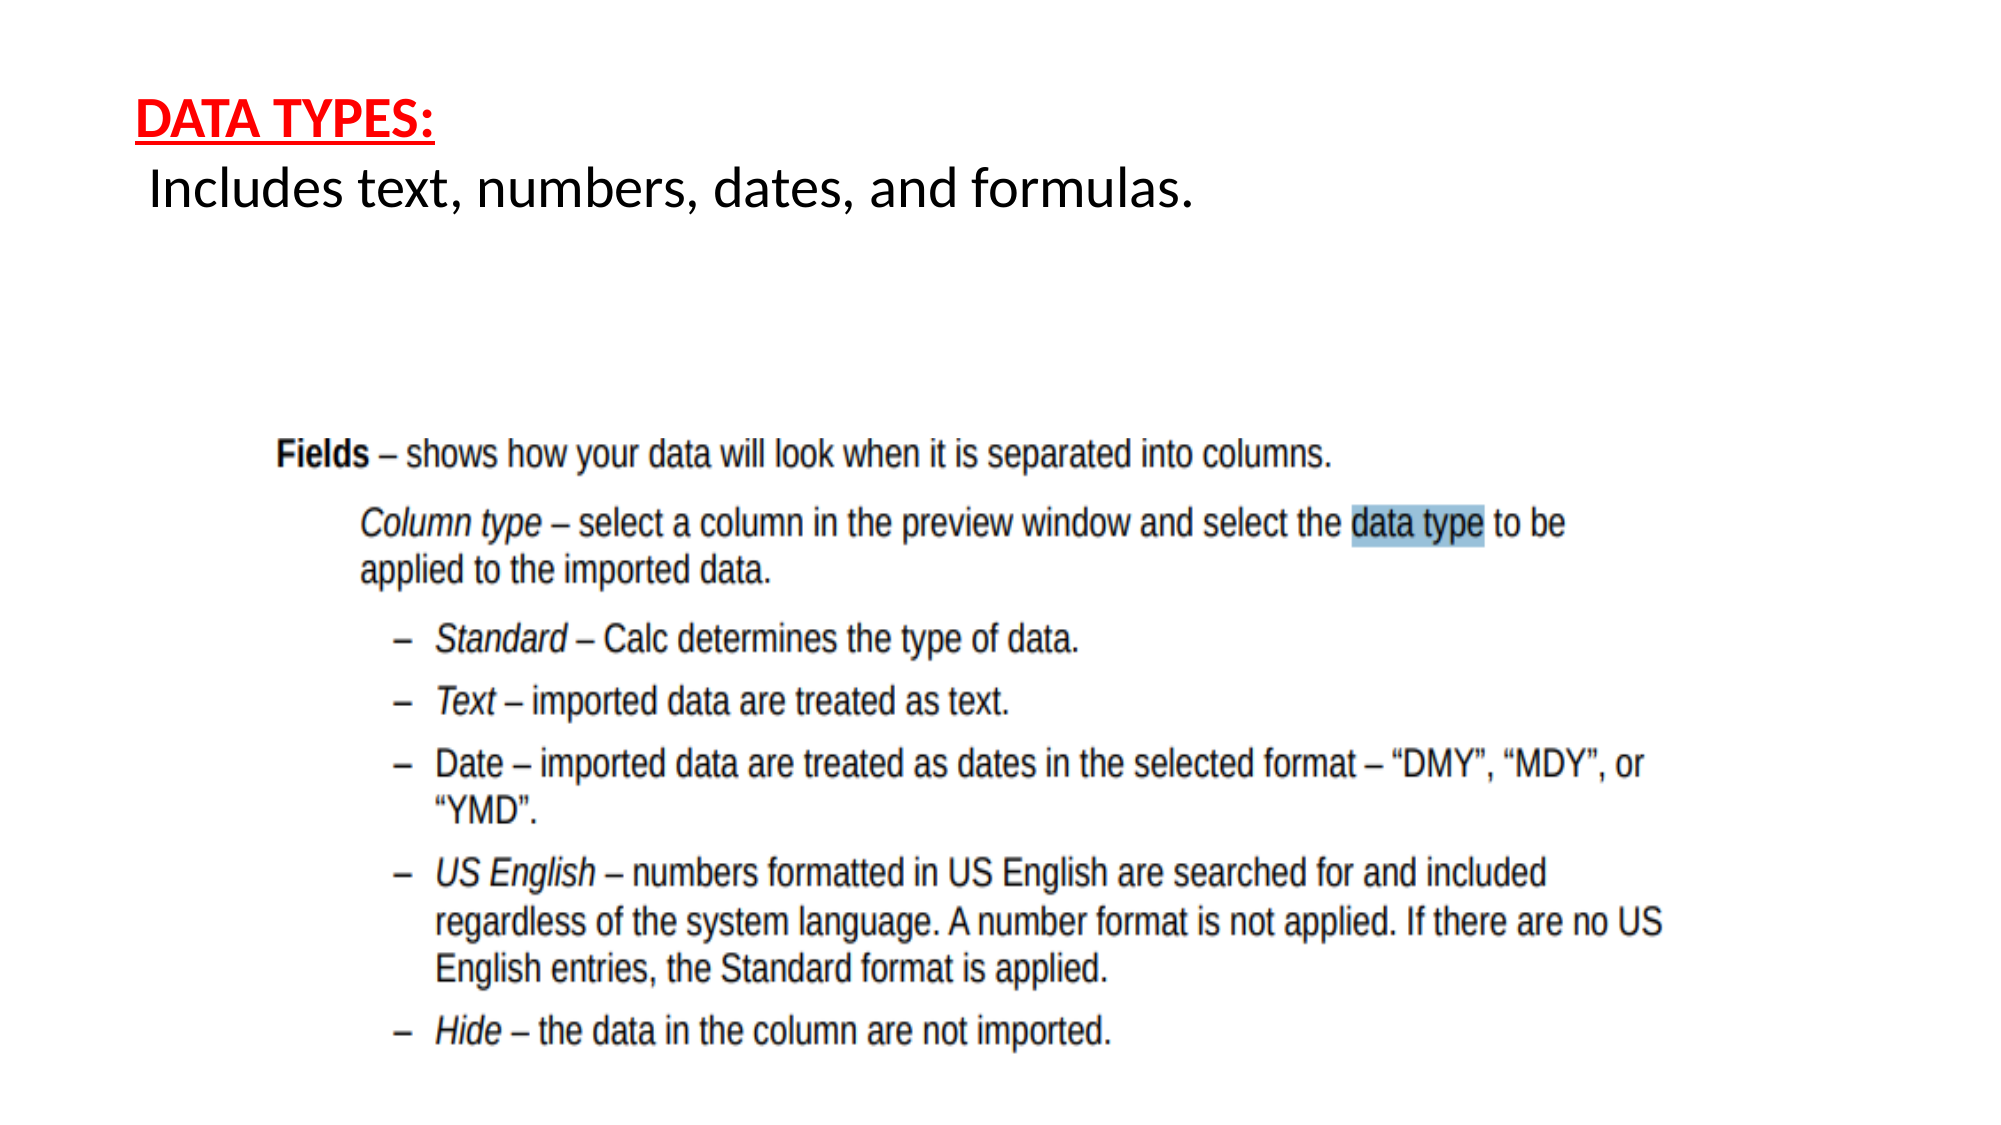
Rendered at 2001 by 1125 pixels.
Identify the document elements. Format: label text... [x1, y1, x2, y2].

text_box DATA TYPES: Includes text, numbers, dates, and formulas. [120, 71, 1880, 226]
picture [133, 438, 1781, 1096]
